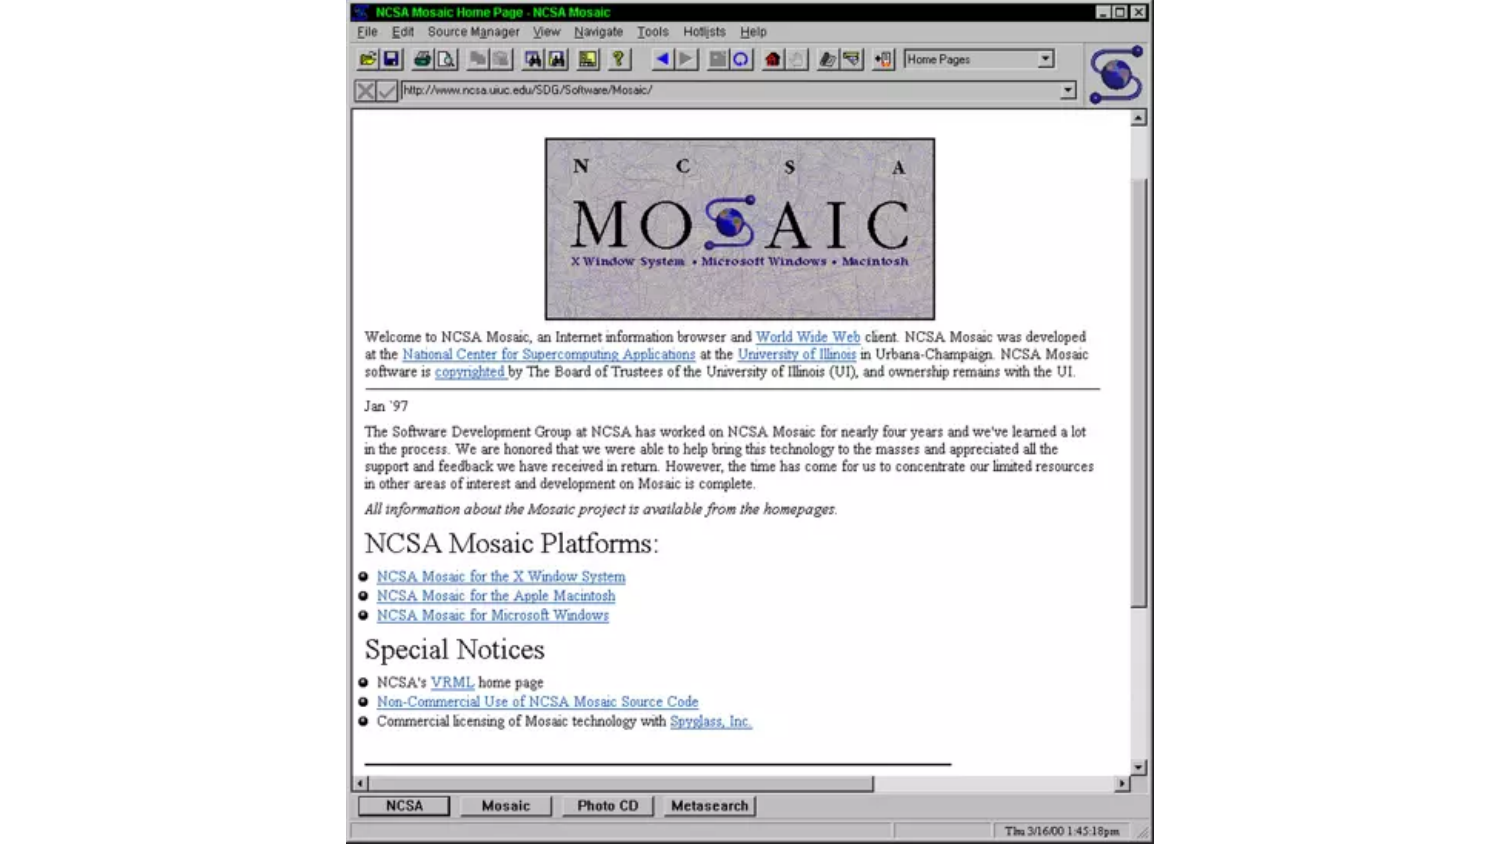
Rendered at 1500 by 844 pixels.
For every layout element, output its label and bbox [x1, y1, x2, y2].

picture [346, 0, 1154, 844]
